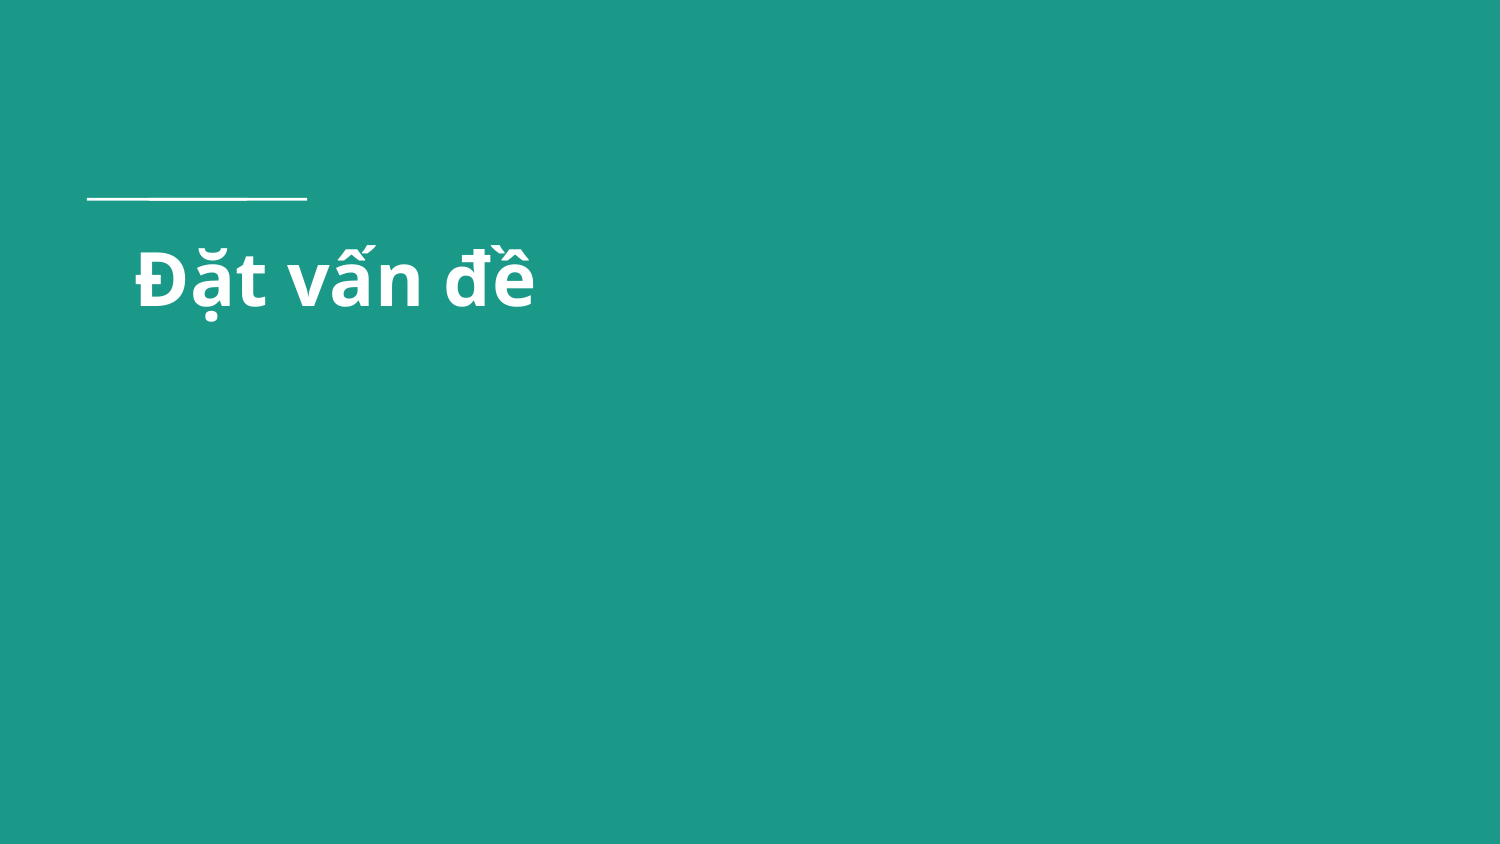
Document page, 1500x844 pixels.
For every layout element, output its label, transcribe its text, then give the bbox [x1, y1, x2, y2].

title Đặt vấn đề [119, 216, 1381, 466]
